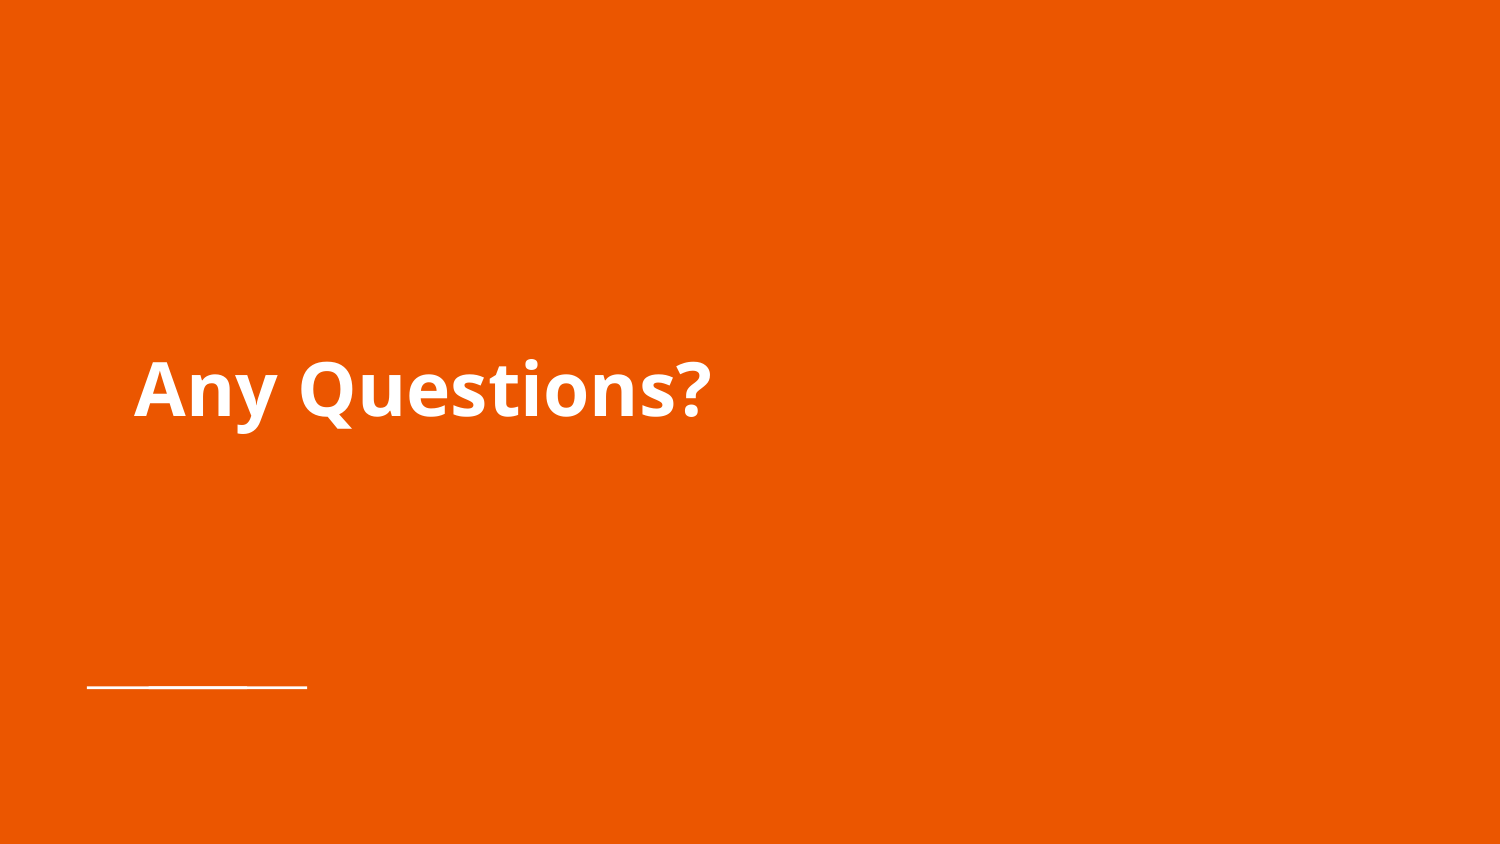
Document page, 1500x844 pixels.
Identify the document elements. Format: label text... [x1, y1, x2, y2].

title Any Questions? [119, 141, 1272, 632]
